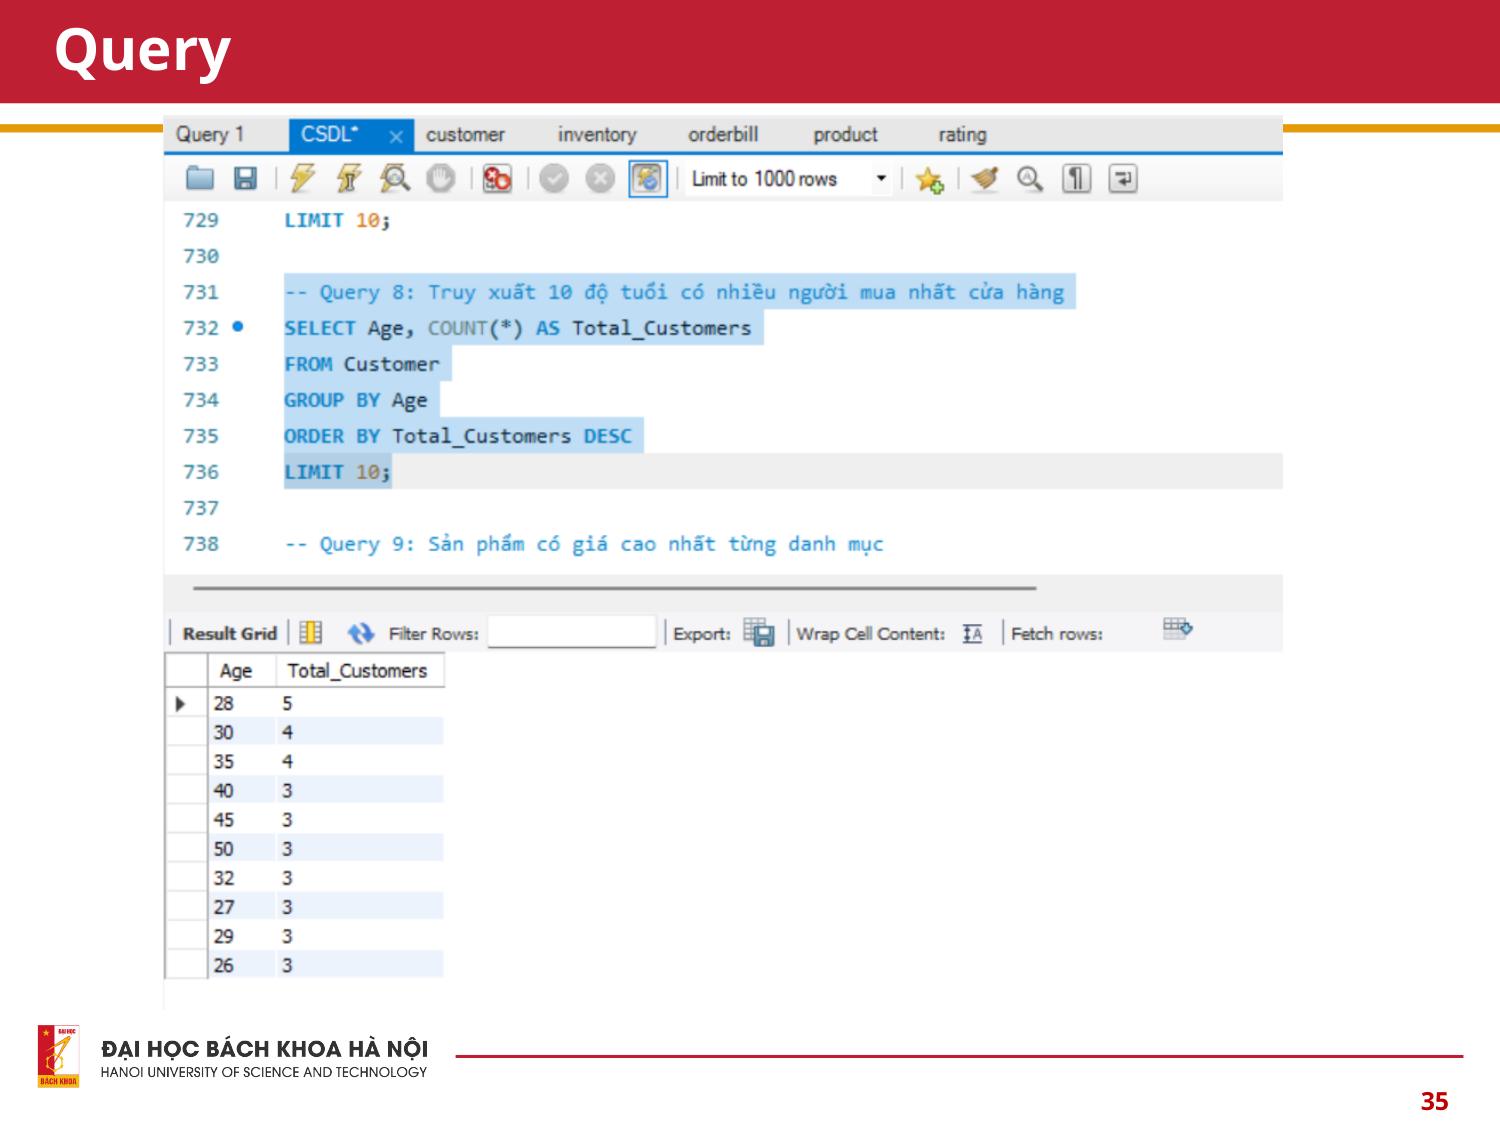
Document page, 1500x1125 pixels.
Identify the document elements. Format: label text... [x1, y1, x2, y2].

title Query [38, 12, 1462, 87]
slide_number 35 [1126, 1078, 1464, 1125]
picture [0, 0, 1500, 1125]
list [163, 115, 1283, 1010]
